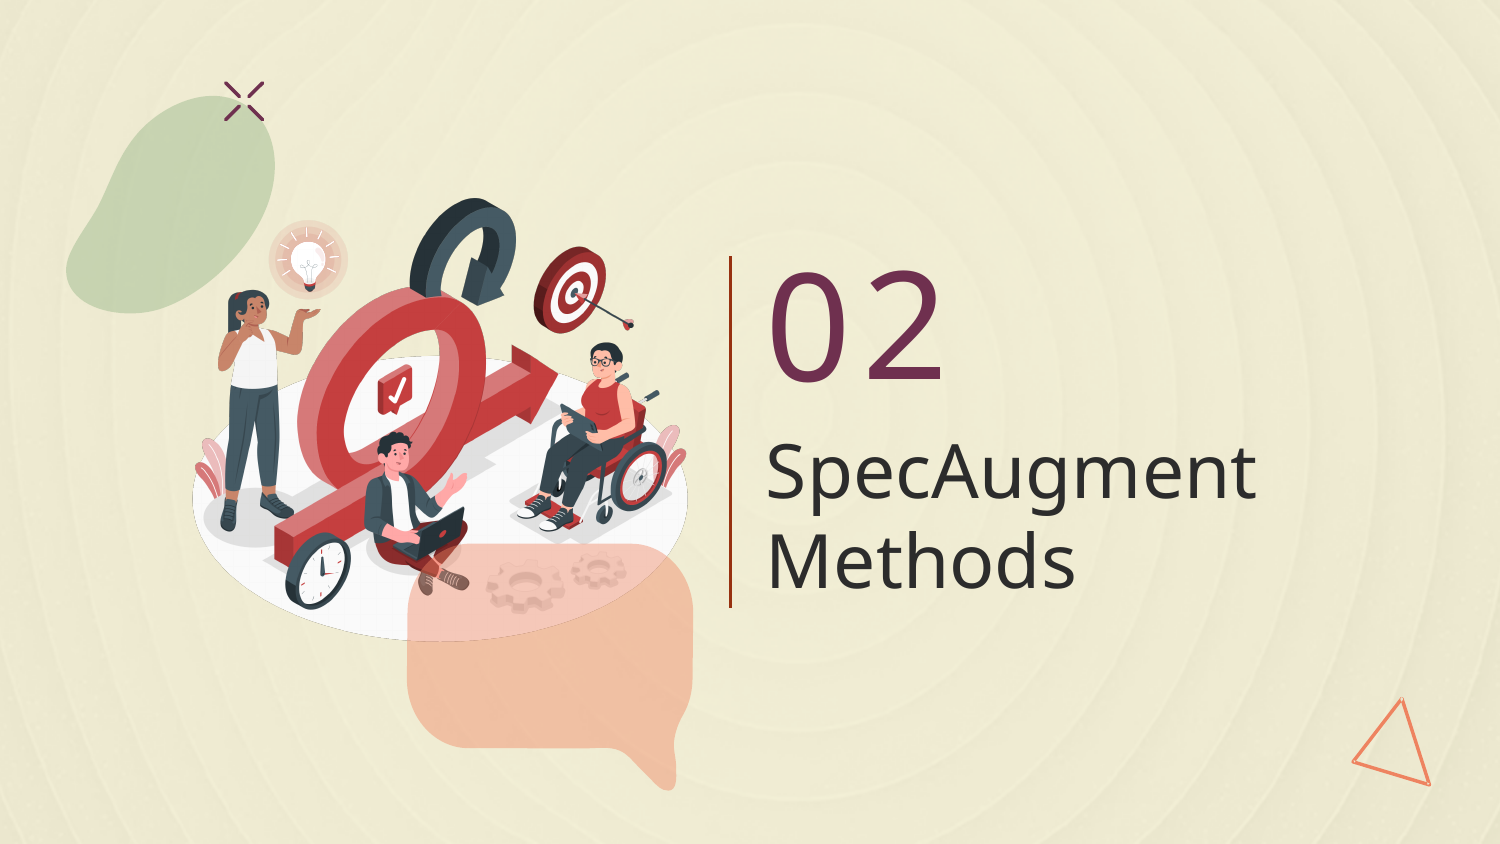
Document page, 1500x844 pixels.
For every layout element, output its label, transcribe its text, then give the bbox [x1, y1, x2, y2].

title 0 [750, 234, 847, 409]
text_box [24, 62, 322, 361]
title SpecAugment Methods [750, 409, 1314, 609]
picture [186, 154, 694, 662]
text_box [406, 669, 693, 791]
text_box 2 [847, 222, 1500, 417]
